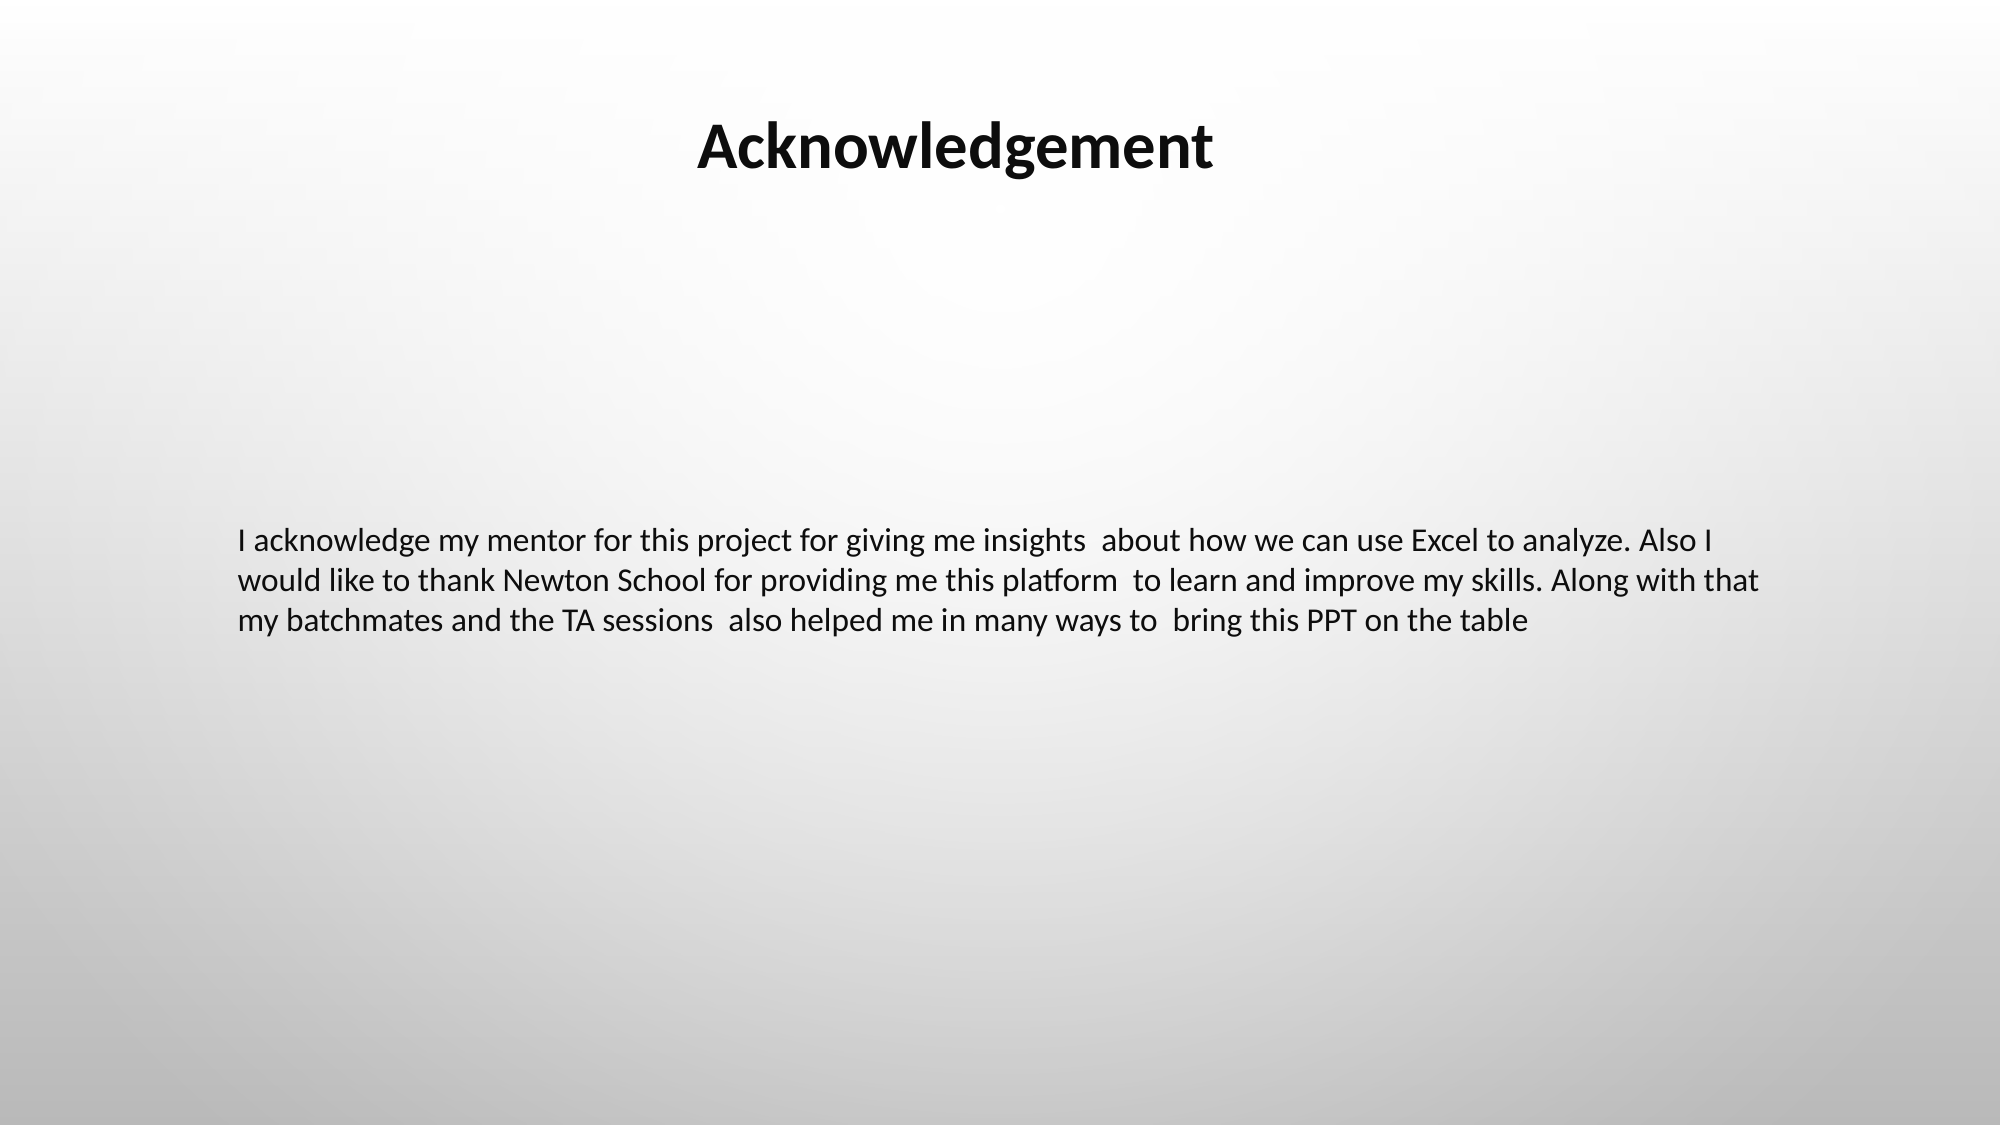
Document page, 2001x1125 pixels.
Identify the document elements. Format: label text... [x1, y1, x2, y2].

text_box I acknowledge my mentor for this project for giving me insights about how we can use Excel to analyze. Also I would like to thank Newton School for providing me this platform to learn and improve my skills. Along with that my batchmates and the TA sessions also helped me in many ways to bring this PPT on the table [222, 511, 1777, 646]
picture [0, 0, 2000, 1125]
text_box Acknowledgement [682, 94, 1231, 189]
